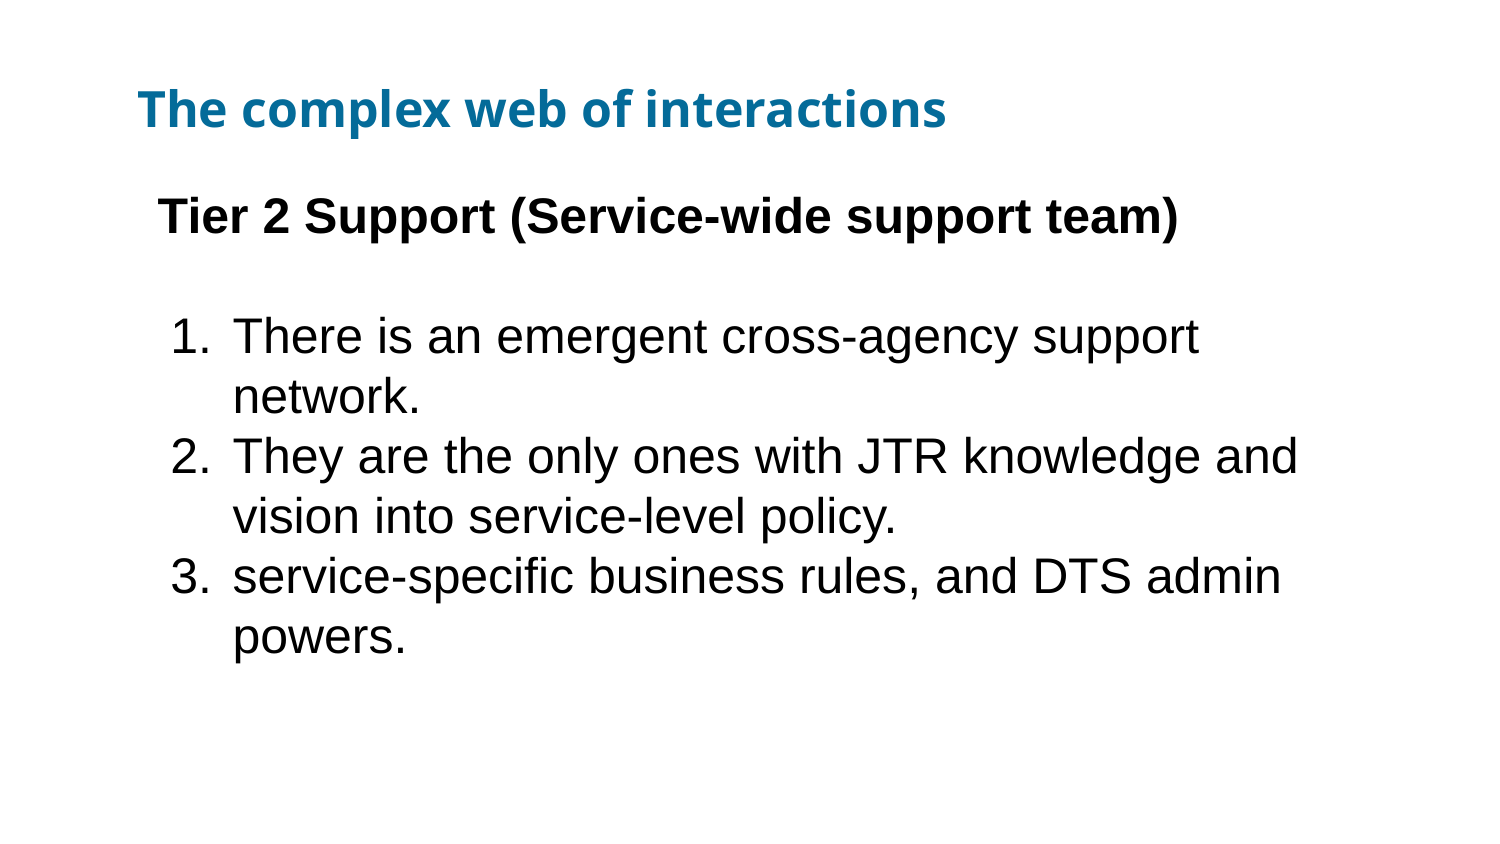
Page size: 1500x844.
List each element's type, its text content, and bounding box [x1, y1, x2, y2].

text_box Tier 2 Support (Service-wide support team) There is an emergent cross-agency support network. They are the only ones with JTR knowledge and vision into service-level policy. service-specific business rules, and DTS admin powers. [142, 168, 1371, 809]
subtitle The complex web of interactions [122, 47, 1200, 158]
